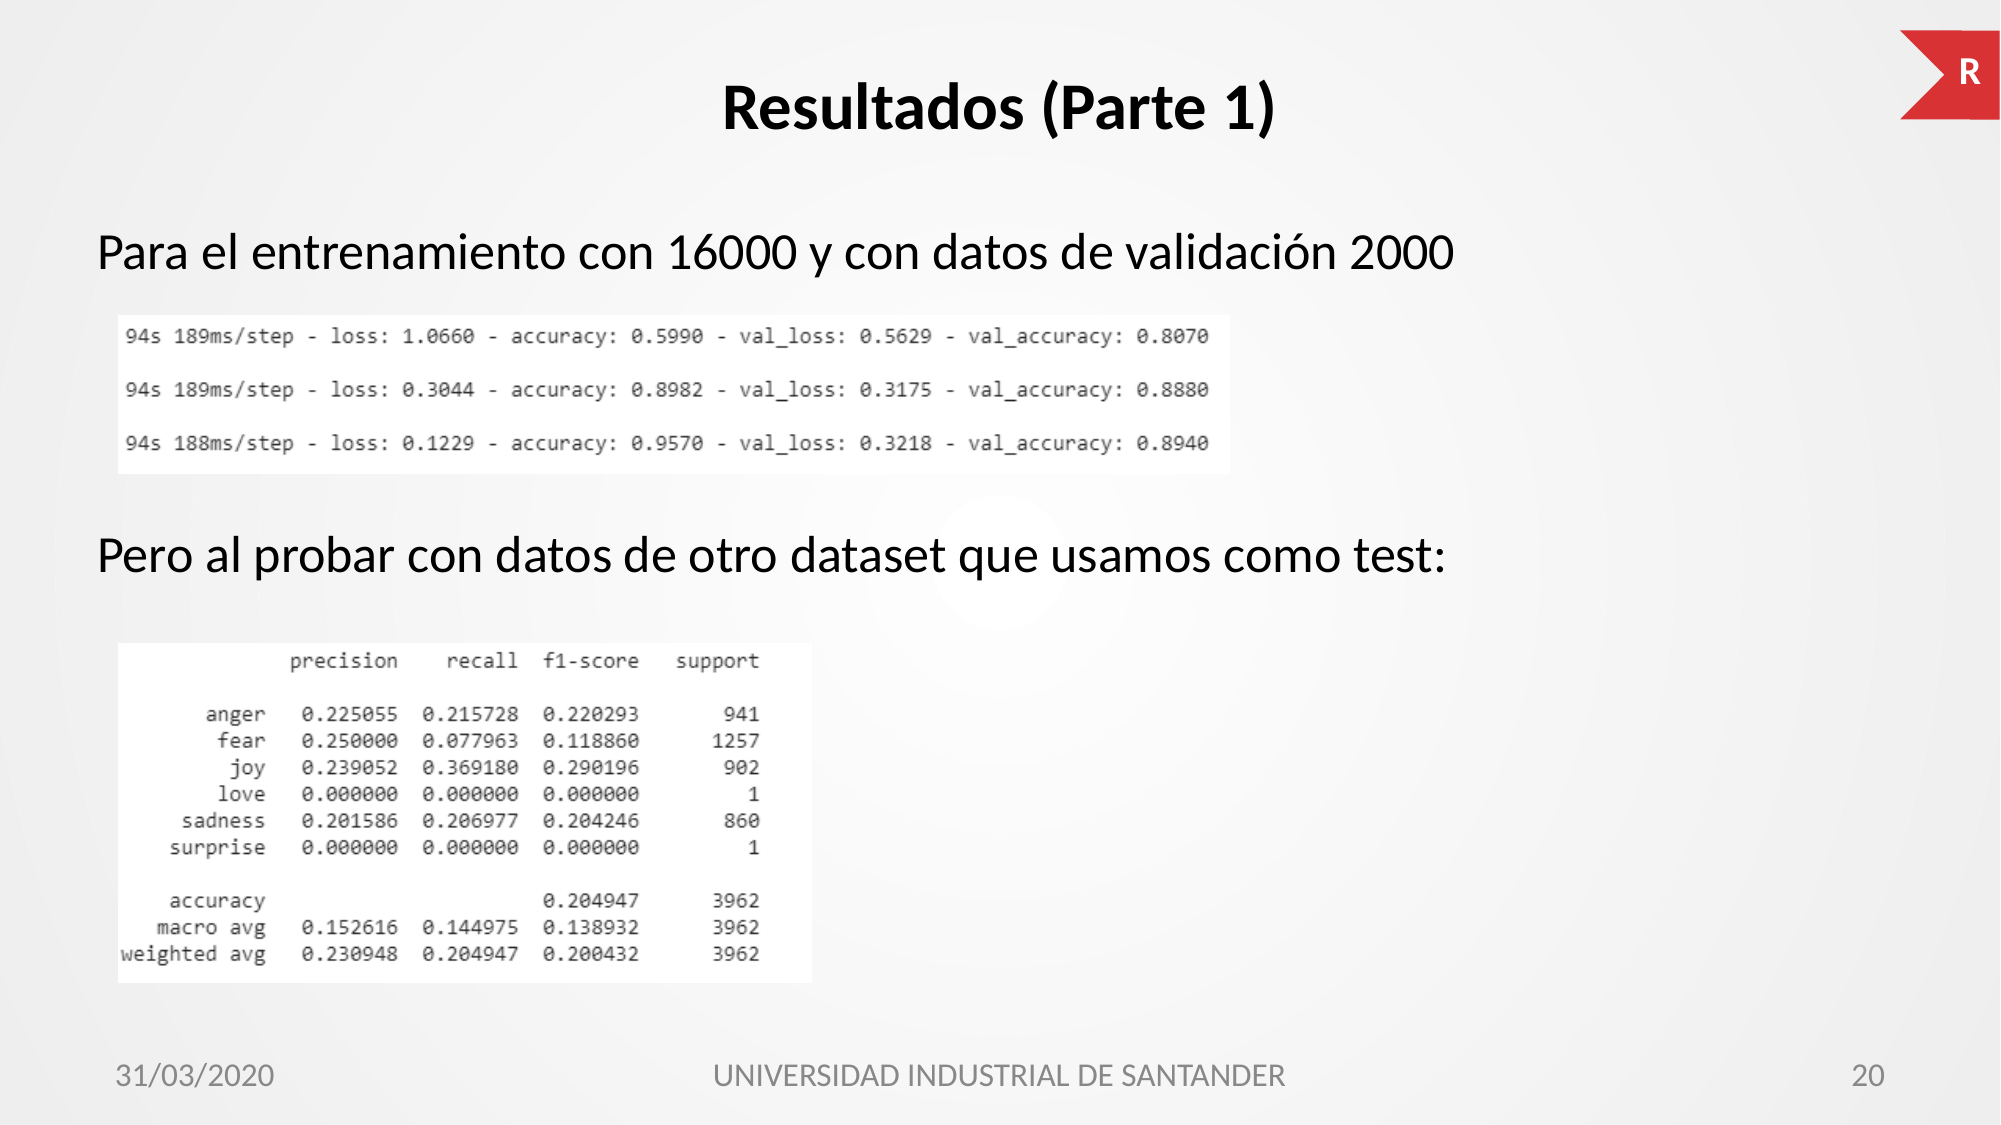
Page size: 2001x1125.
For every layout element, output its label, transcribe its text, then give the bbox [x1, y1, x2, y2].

picture [118, 642, 812, 983]
text_box Para el entrenamiento con 16000 y con datos de validación 2000 [82, 202, 1963, 285]
title Resultados (Parte 1) [99, 45, 1900, 162]
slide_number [99, 1042, 567, 1103]
text_box [1900, 79, 1940, 120]
text_box R [1940, 30, 2000, 120]
text_box [1899, 30, 1940, 71]
slide_number ‹#› [1433, 1042, 1900, 1103]
picture [118, 315, 1231, 474]
text_box Pero al probar con datos de otro dataset que usamos como test: [82, 505, 1487, 644]
footer UNIVERSIDAD INDUSTRIAL DE SANTANDER [683, 1042, 1317, 1103]
